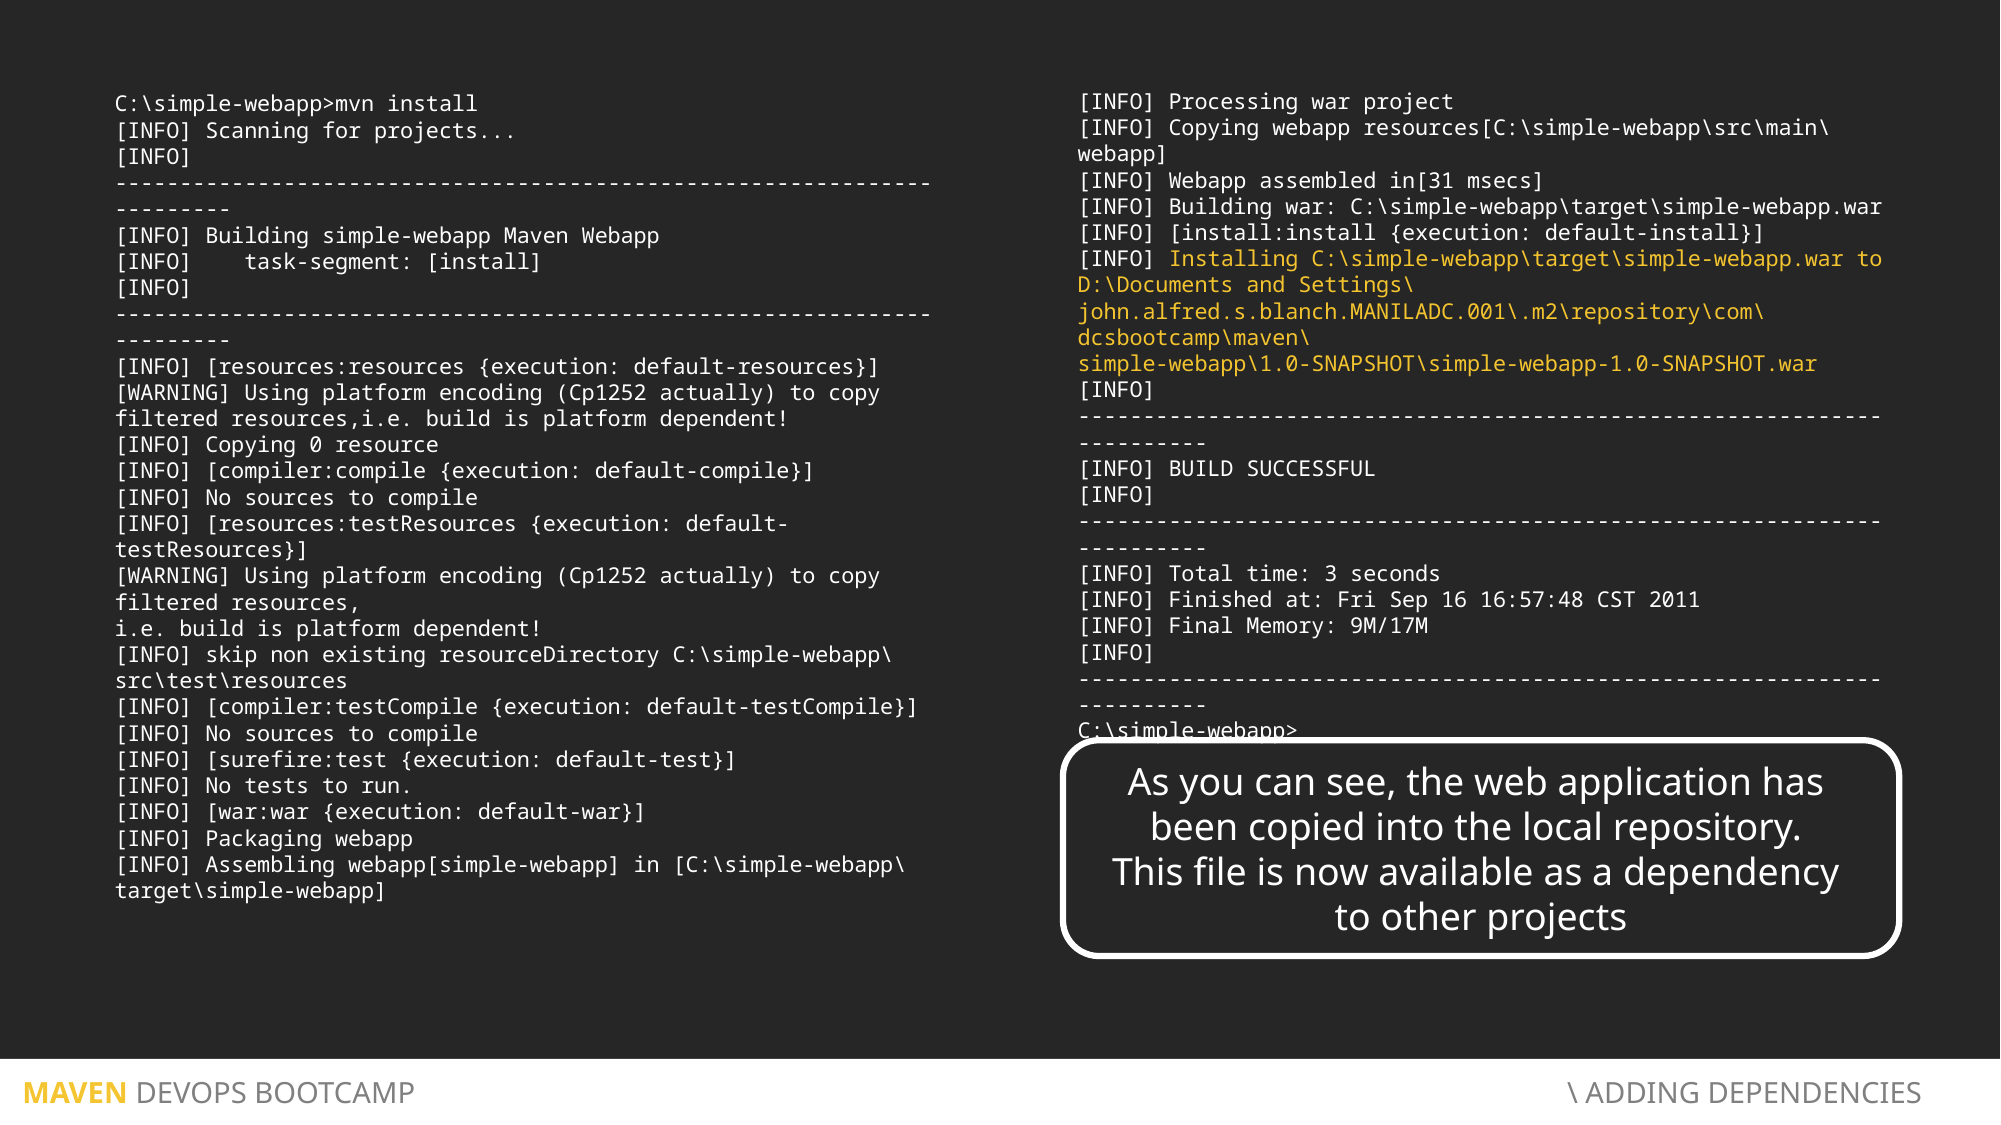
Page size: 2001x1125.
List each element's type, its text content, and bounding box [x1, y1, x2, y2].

text_box As you can see, the web application has been copied into the local repository. This file is now available as a dependency to other projects [1062, 740, 1900, 957]
text_box [INFO] Processing war project [INFO] Copying webapp resources[C:\simple-webapp\src\main\webapp] [INFO] Webapp assembled in[31 msecs] [INFO] Building war: C:\simple-webapp\target\simple-webapp.war [INFO] [install:install {execution: default-install}] [INFO] Installing C:\simple-webapp\target\simple-webapp.war to D:\Documents and Settings\john.alfred.s.blanch.MANILADC.001\.m2\repository\com\dcsbootcamp\maven\ simple-webapp\1.0-SNAPSHOT\simple-webapp-1.0-SNAPSHOT.war [INFO] ------------------------------------------------------------------------ [INFO] BUILD SUCCESSFUL [INFO] ------------------------------------------------------------------------ [INFO] Total time: 3 seconds [INFO] Finished at: Fri Sep 16 16:57:48 CST 2011 [INFO] Final Memory: 9M/17M [INFO] ------------------------------------------------------------------------ C:\simple-webapp> [1062, 80, 1912, 751]
text_box [0, 0, 2000, 1057]
text_box MAVEN DEVOPS BOOTCAMP \ ADDING DEPENDENCIES [0, 1057, 2000, 1125]
text_box C:\simple-webapp>mvn install [INFO] Scanning for projects... [INFO] ------------------------------------------------------------------------ [INFO] Building simple-webapp Maven Webapp [INFO] task-segment: [install] [INFO] ------------------------------------------------------------------------ [INFO] [resources:resources {execution: default-resources}][WARNING] Using platform encoding (Cp1252 actually) to copy filtered resources,i.e. build is platform dependent! [INFO] Copying 0 resource [INFO] [compiler:compile {execution: default-compile}] [INFO] No sources to compile [INFO] [resources:testResources {execution: default-testResources}] [WARNING] Using platform encoding (Cp1252 actually) to copy filtered resources, i.e. build is platform dependent! [INFO] skip non existing resourceDirectory C:\simple-webapp\src\test\resources [INFO] [compiler:testCompile {execution: default-testCompile}] [INFO] No sources to compile [INFO] [surefire:test {execution: default-test}] [INFO] No tests to run. [INFO] [war:war {execution: default-war}] [INFO] Packaging webapp [INFO] Assembling webapp[simple-webapp] in [C:\simple-webapp\target\simple-webapp] [99, 82, 949, 911]
